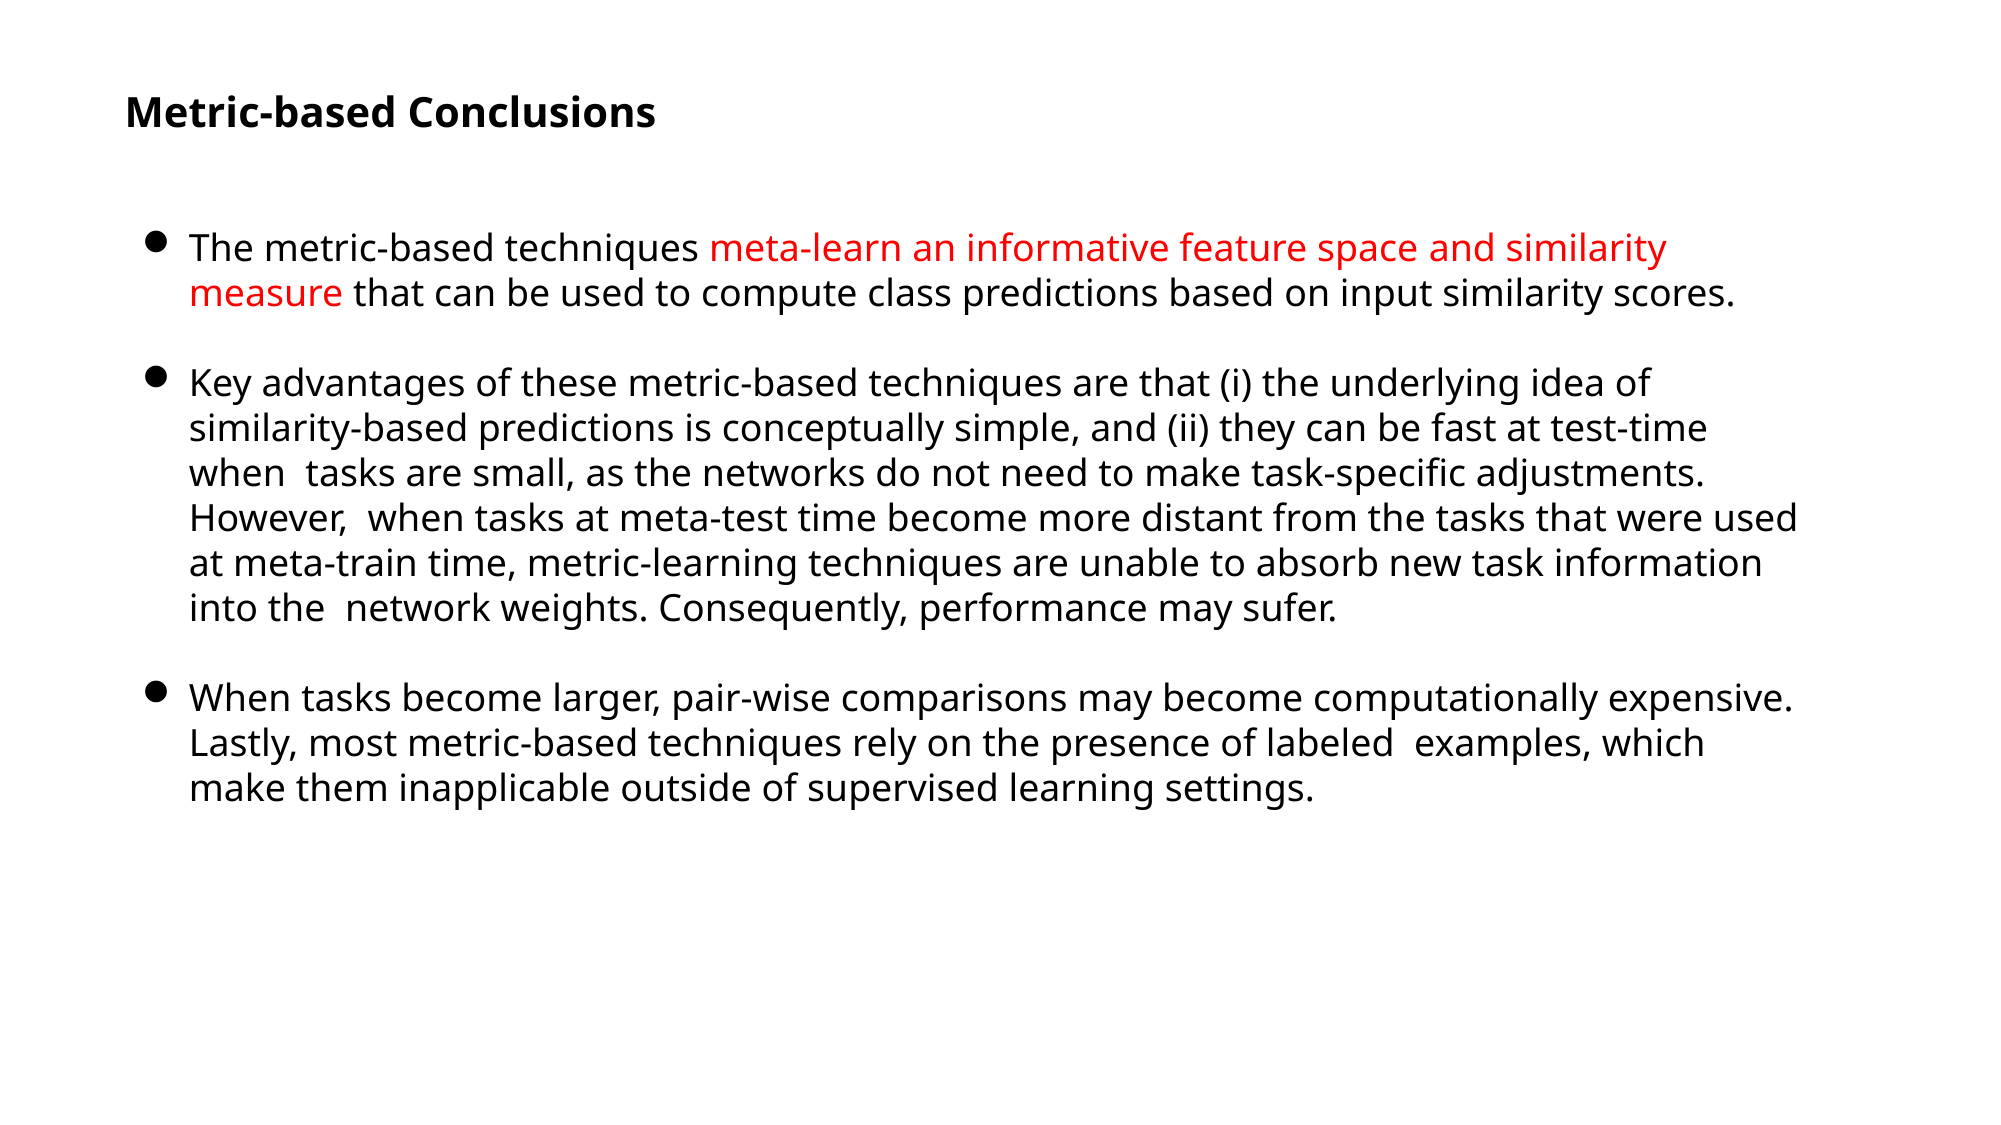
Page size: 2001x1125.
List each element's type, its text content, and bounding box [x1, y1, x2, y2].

text_box Metric-based Conclusions [109, 78, 672, 144]
text_box The metric-based techniques meta-learn an informative feature space and similarity measure that can be used to compute class predictions based on input similarity scores. Key advantages of these metric-based techniques are that (i) the underlying idea of similarity-based predictions is conceptually simple, and (ii) they can be fast at test-time when tasks are small, as the networks do not need to make task-specific adjustments. However, when tasks at meta-test time become more distant from the tasks that were used at meta-train time, metric-learning techniques are unable to absorb new task information into the network weights. Consequently, performance may sufer. When tasks become larger, pair-wise comparisons may become computationally expensive. Lastly, most metric-based techniques rely on the presence of labeled examples, which make them inapplicable outside of supervised learning settings. [127, 216, 1828, 817]
